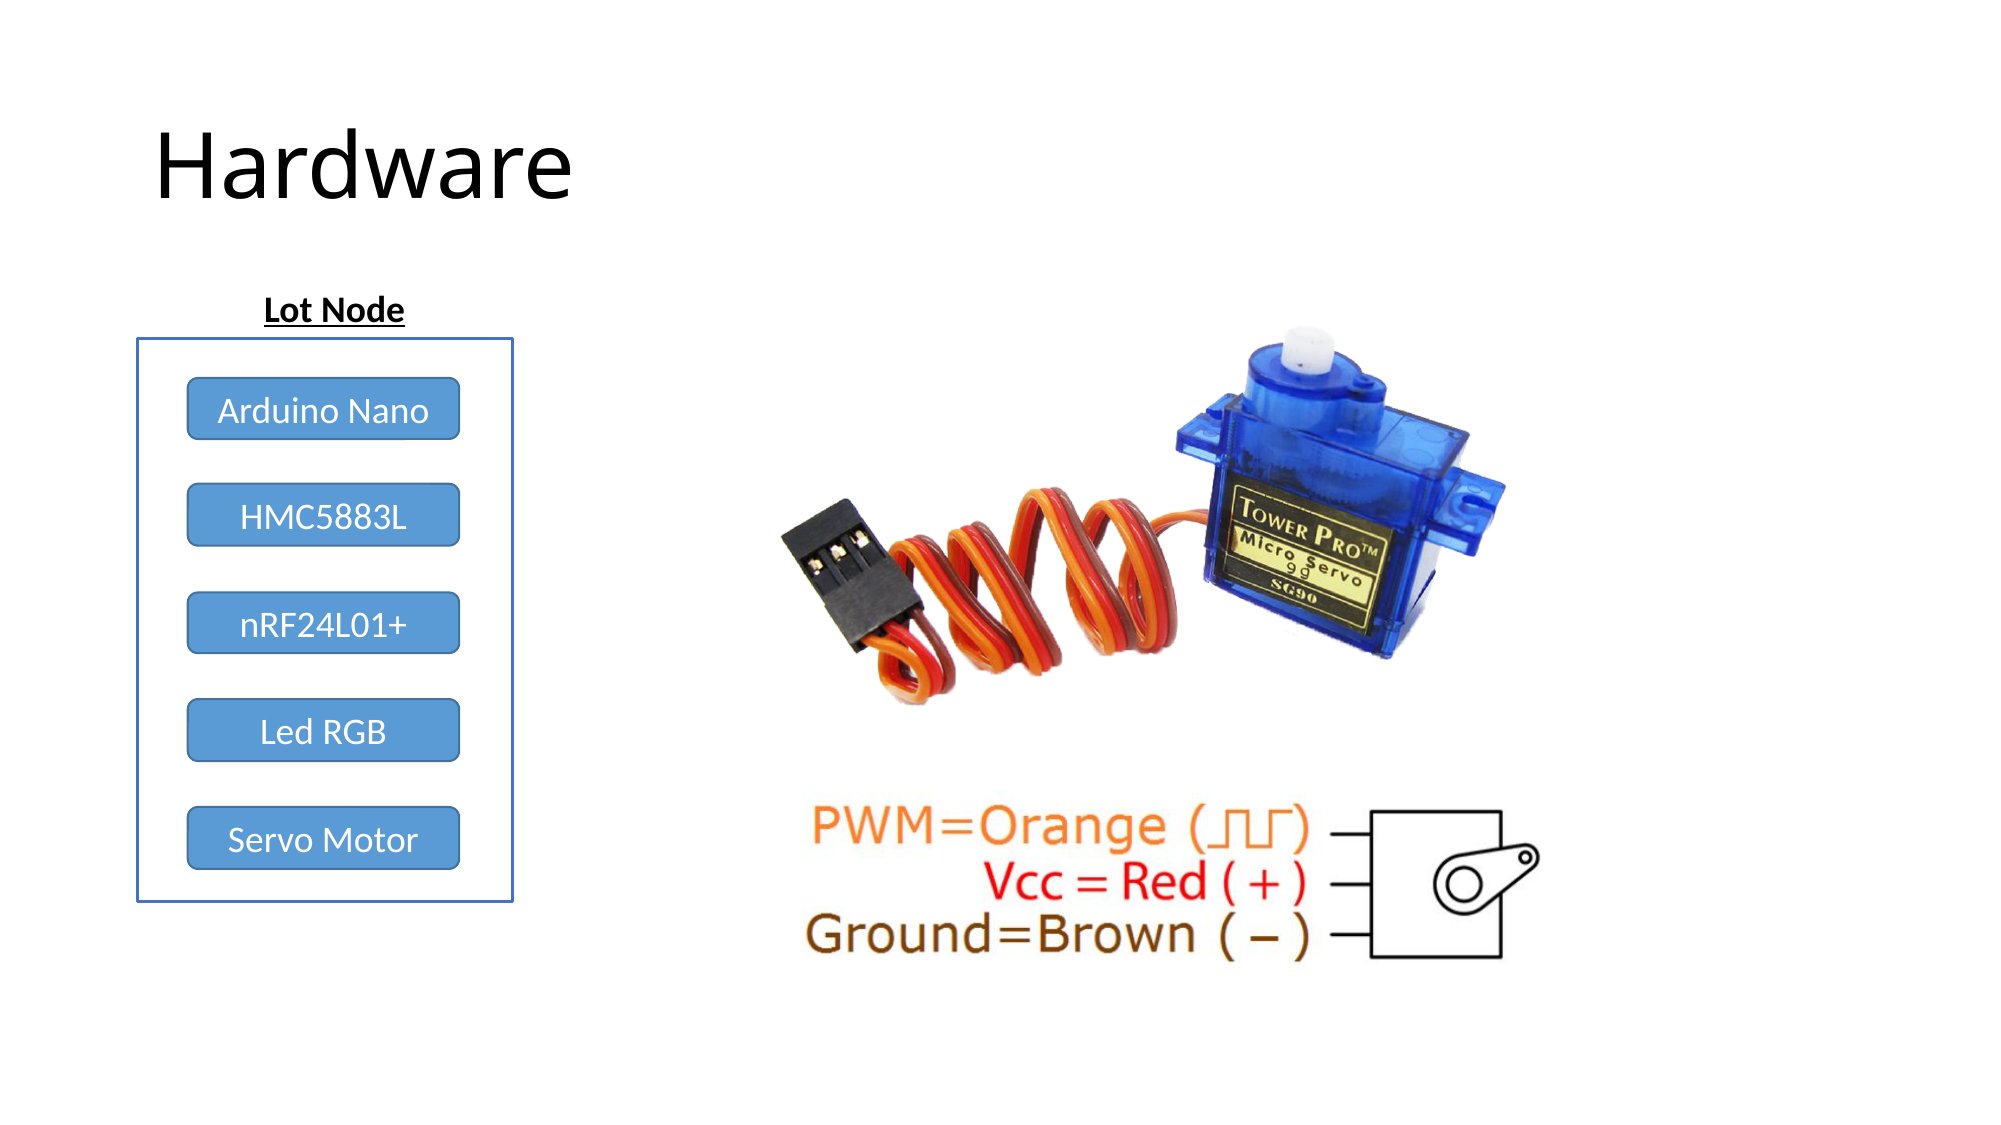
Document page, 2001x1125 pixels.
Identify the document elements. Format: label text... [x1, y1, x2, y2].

text_box Led RGB [186, 698, 461, 763]
text_box HMC5883L [186, 482, 461, 547]
text_box nRF24L01+ [186, 591, 461, 655]
picture [754, 127, 1599, 994]
text_box [137, 338, 513, 902]
text_box Lot Node [249, 277, 421, 337]
text_box Arduino Nano [186, 376, 461, 441]
title Hardware [137, 59, 1863, 278]
text_box Servo Motor [186, 805, 461, 870]
